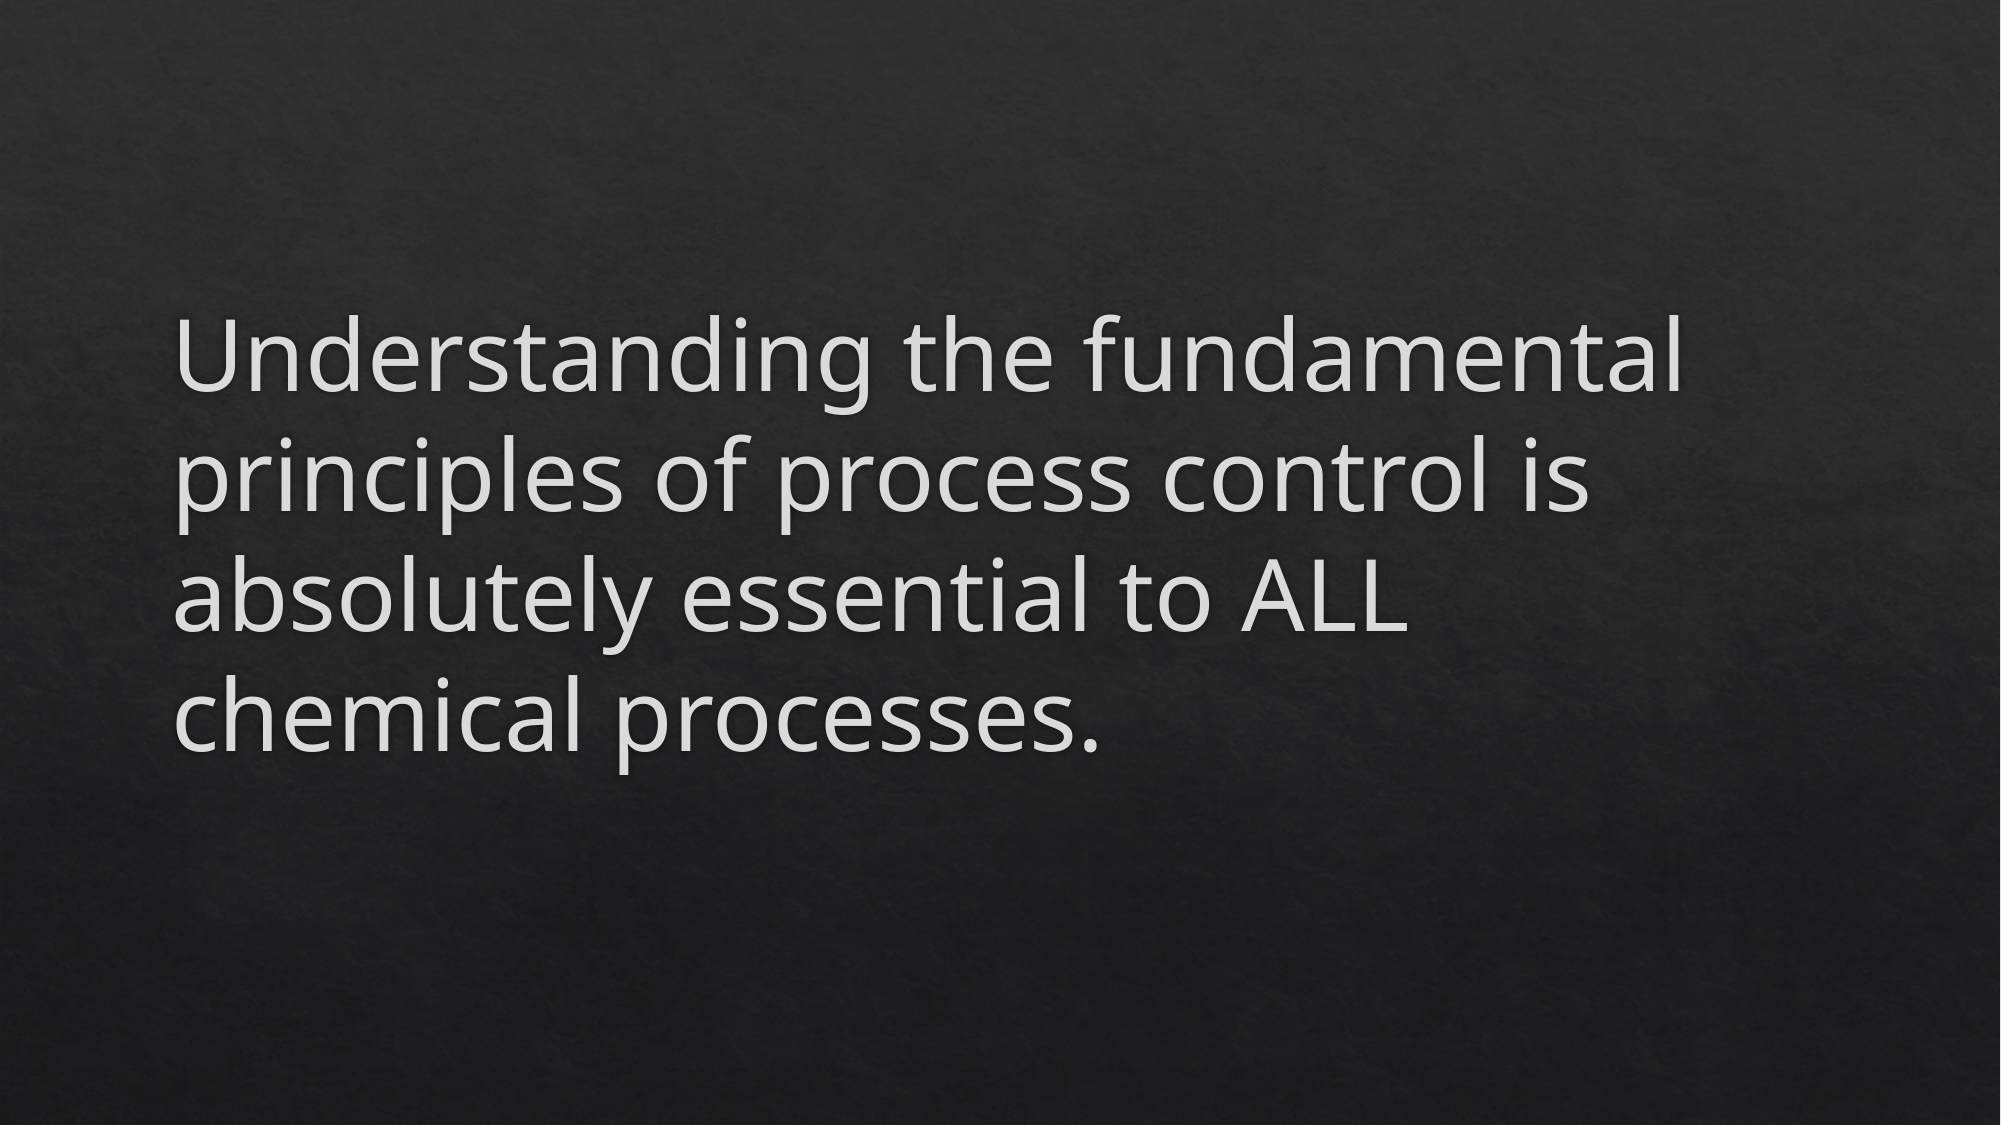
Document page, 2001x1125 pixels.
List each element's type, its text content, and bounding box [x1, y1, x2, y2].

list Understanding the fundamental principles of process control is absolutely essential to ALL chemical processes. [149, 284, 1849, 950]
